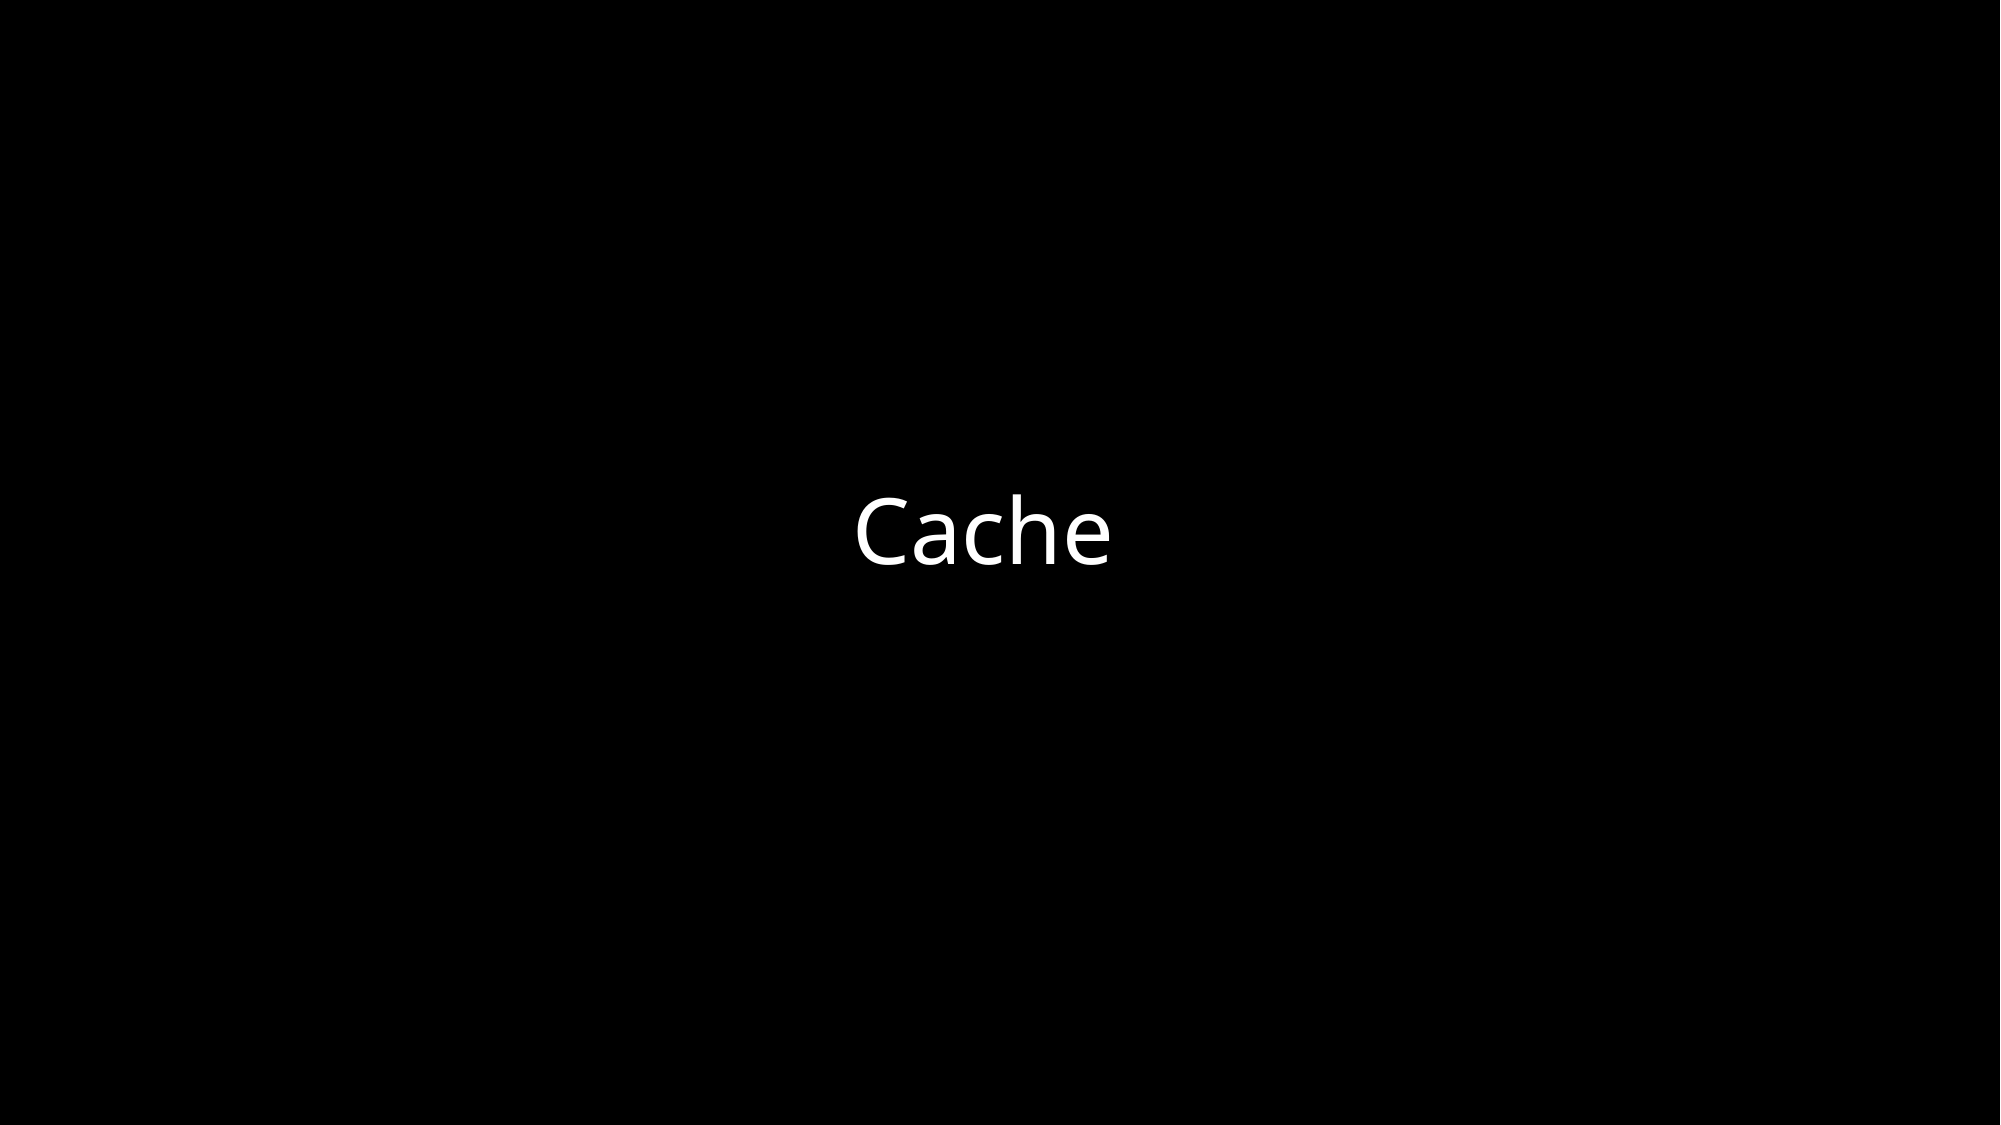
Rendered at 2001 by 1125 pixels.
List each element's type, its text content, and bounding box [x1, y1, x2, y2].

title Cache [120, 425, 1846, 644]
